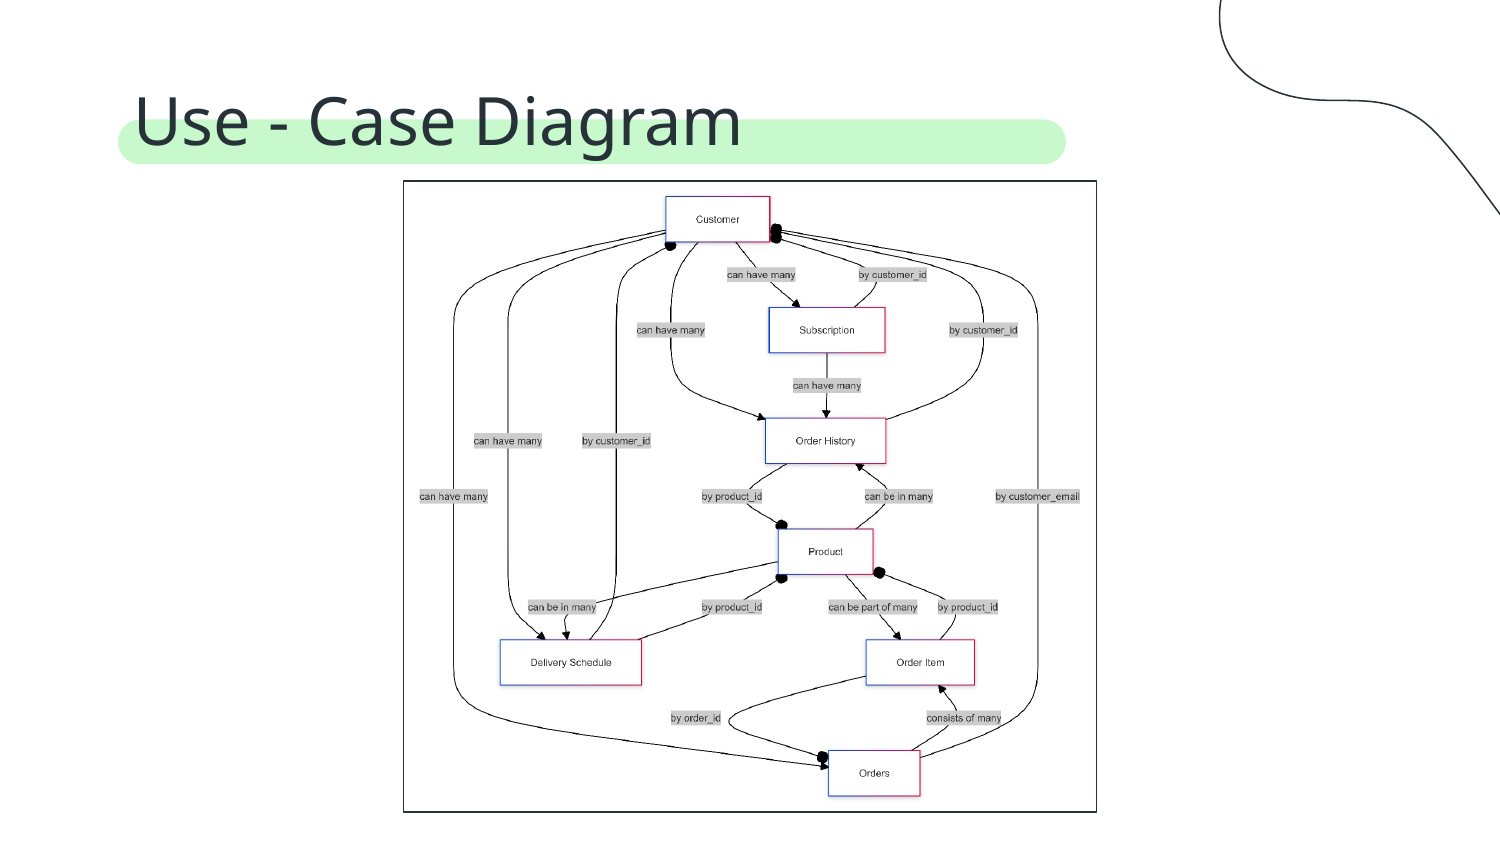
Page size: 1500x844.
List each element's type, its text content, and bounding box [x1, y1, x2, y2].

title Use - Case Diagram [118, 63, 1382, 165]
picture [403, 181, 1097, 812]
